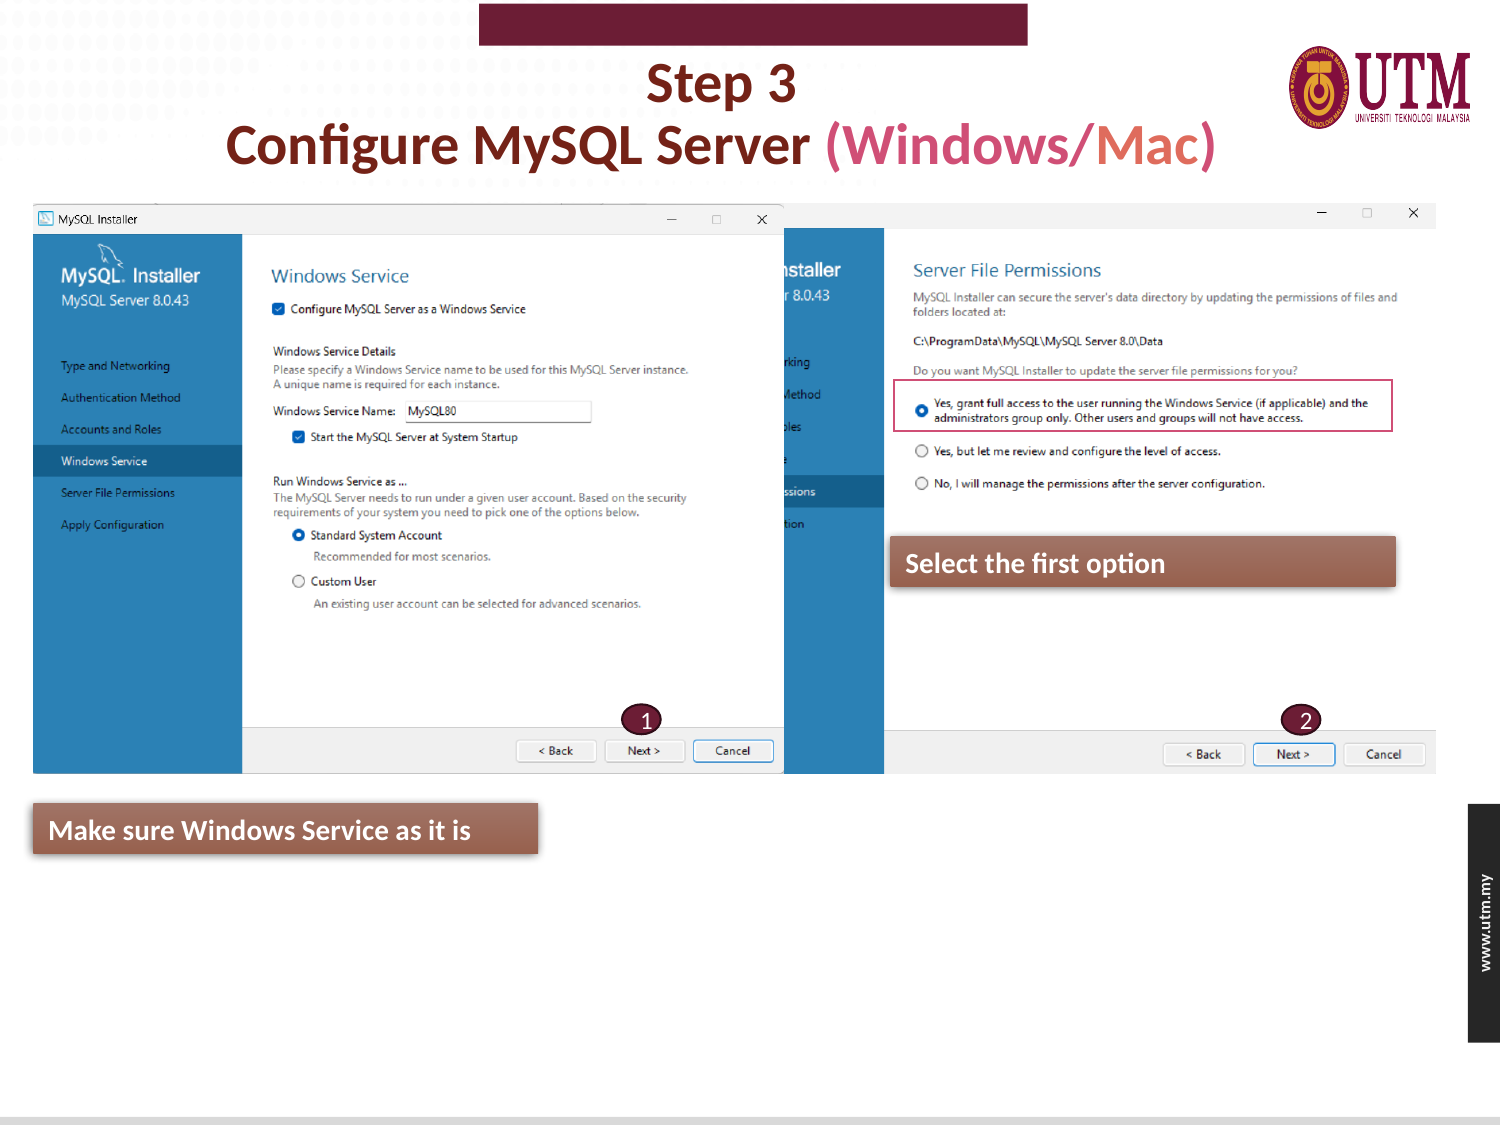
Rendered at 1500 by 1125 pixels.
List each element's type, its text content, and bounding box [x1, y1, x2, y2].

picture [0, 0, 1436, 775]
text_box Step 3 Configure MySQL Server (Windows/Mac) [74, 43, 1369, 187]
text_box Make sure Windows Service as it is [33, 803, 539, 854]
picture [1369, 46, 1470, 129]
